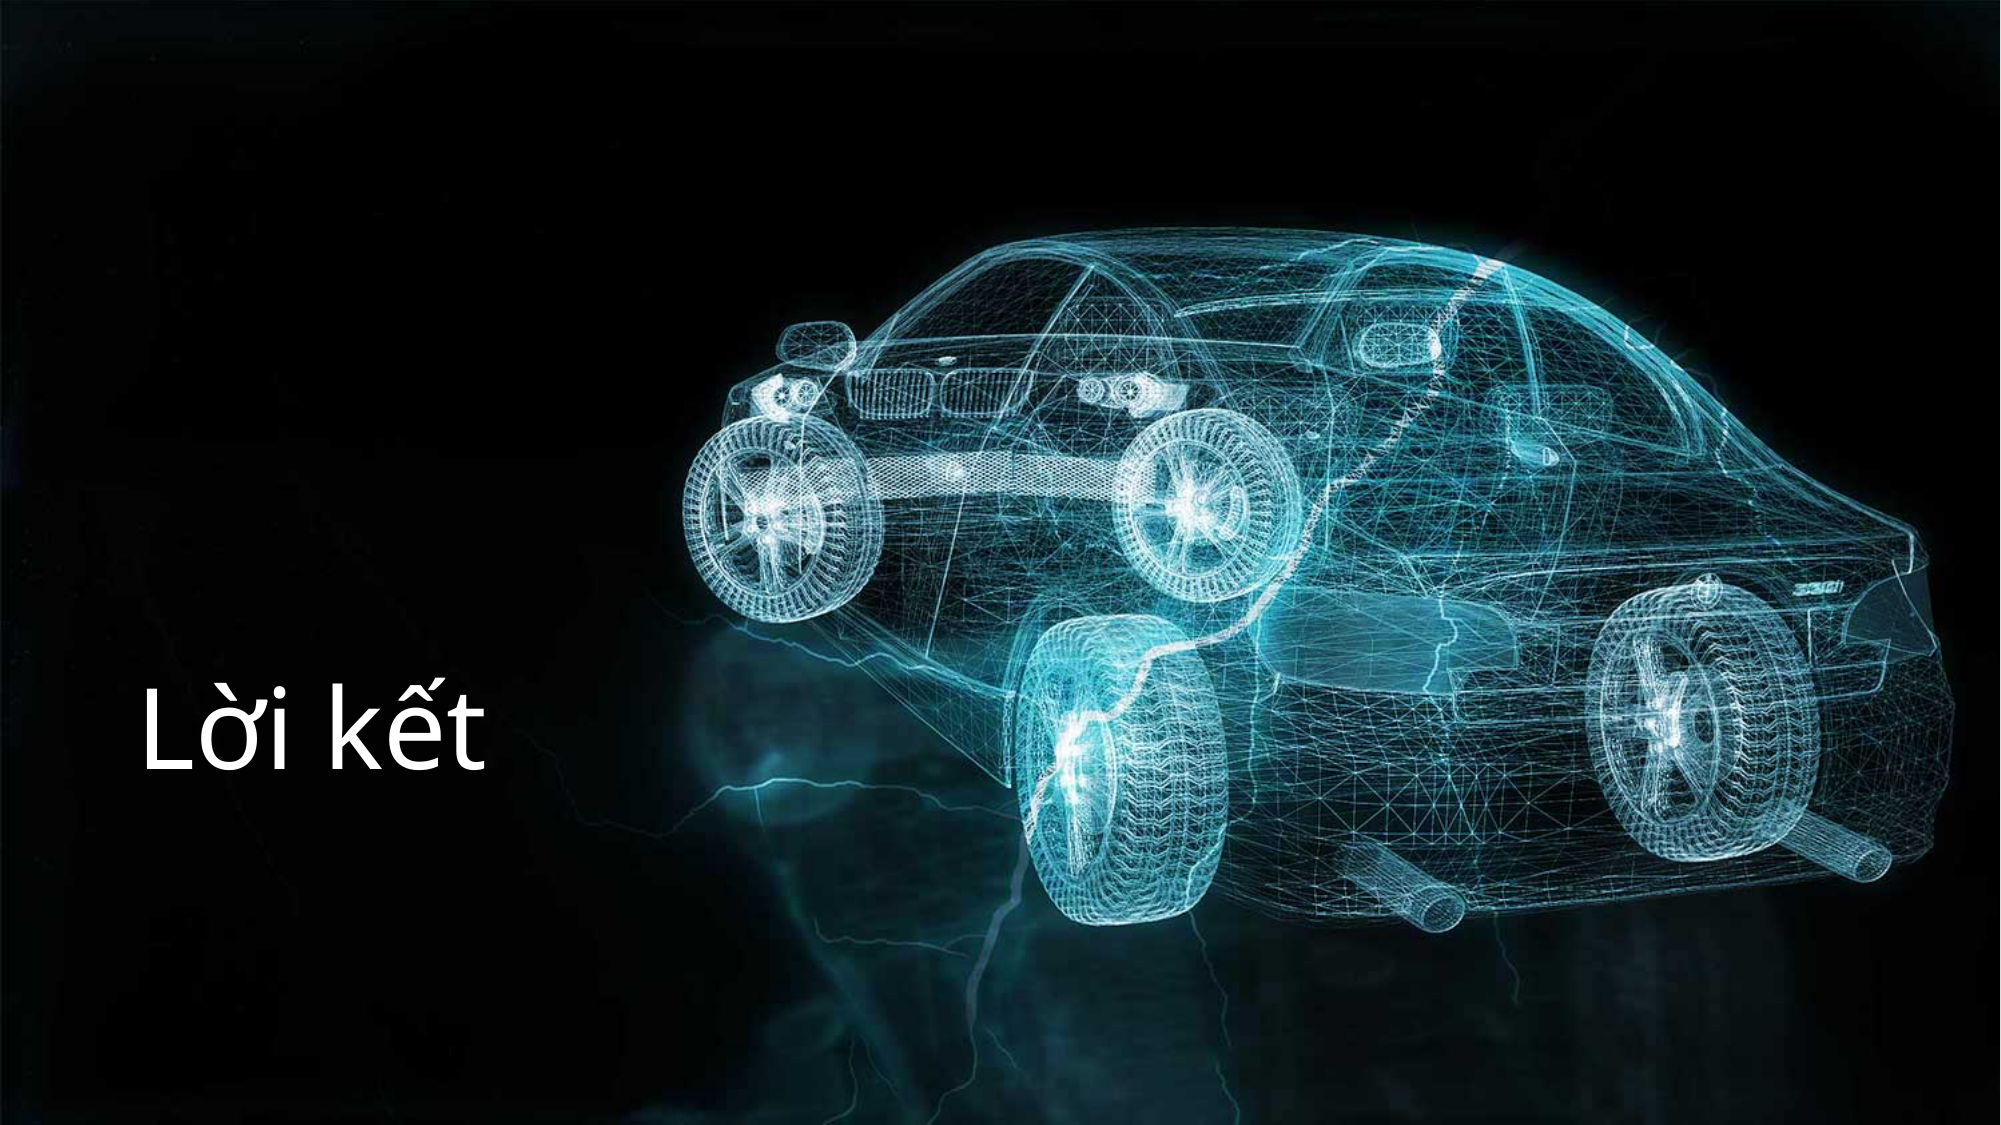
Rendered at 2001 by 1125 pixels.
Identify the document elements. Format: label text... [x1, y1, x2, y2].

picture [0, 0, 2001, 1125]
text_box Lời kết [0, 649, 503, 800]
